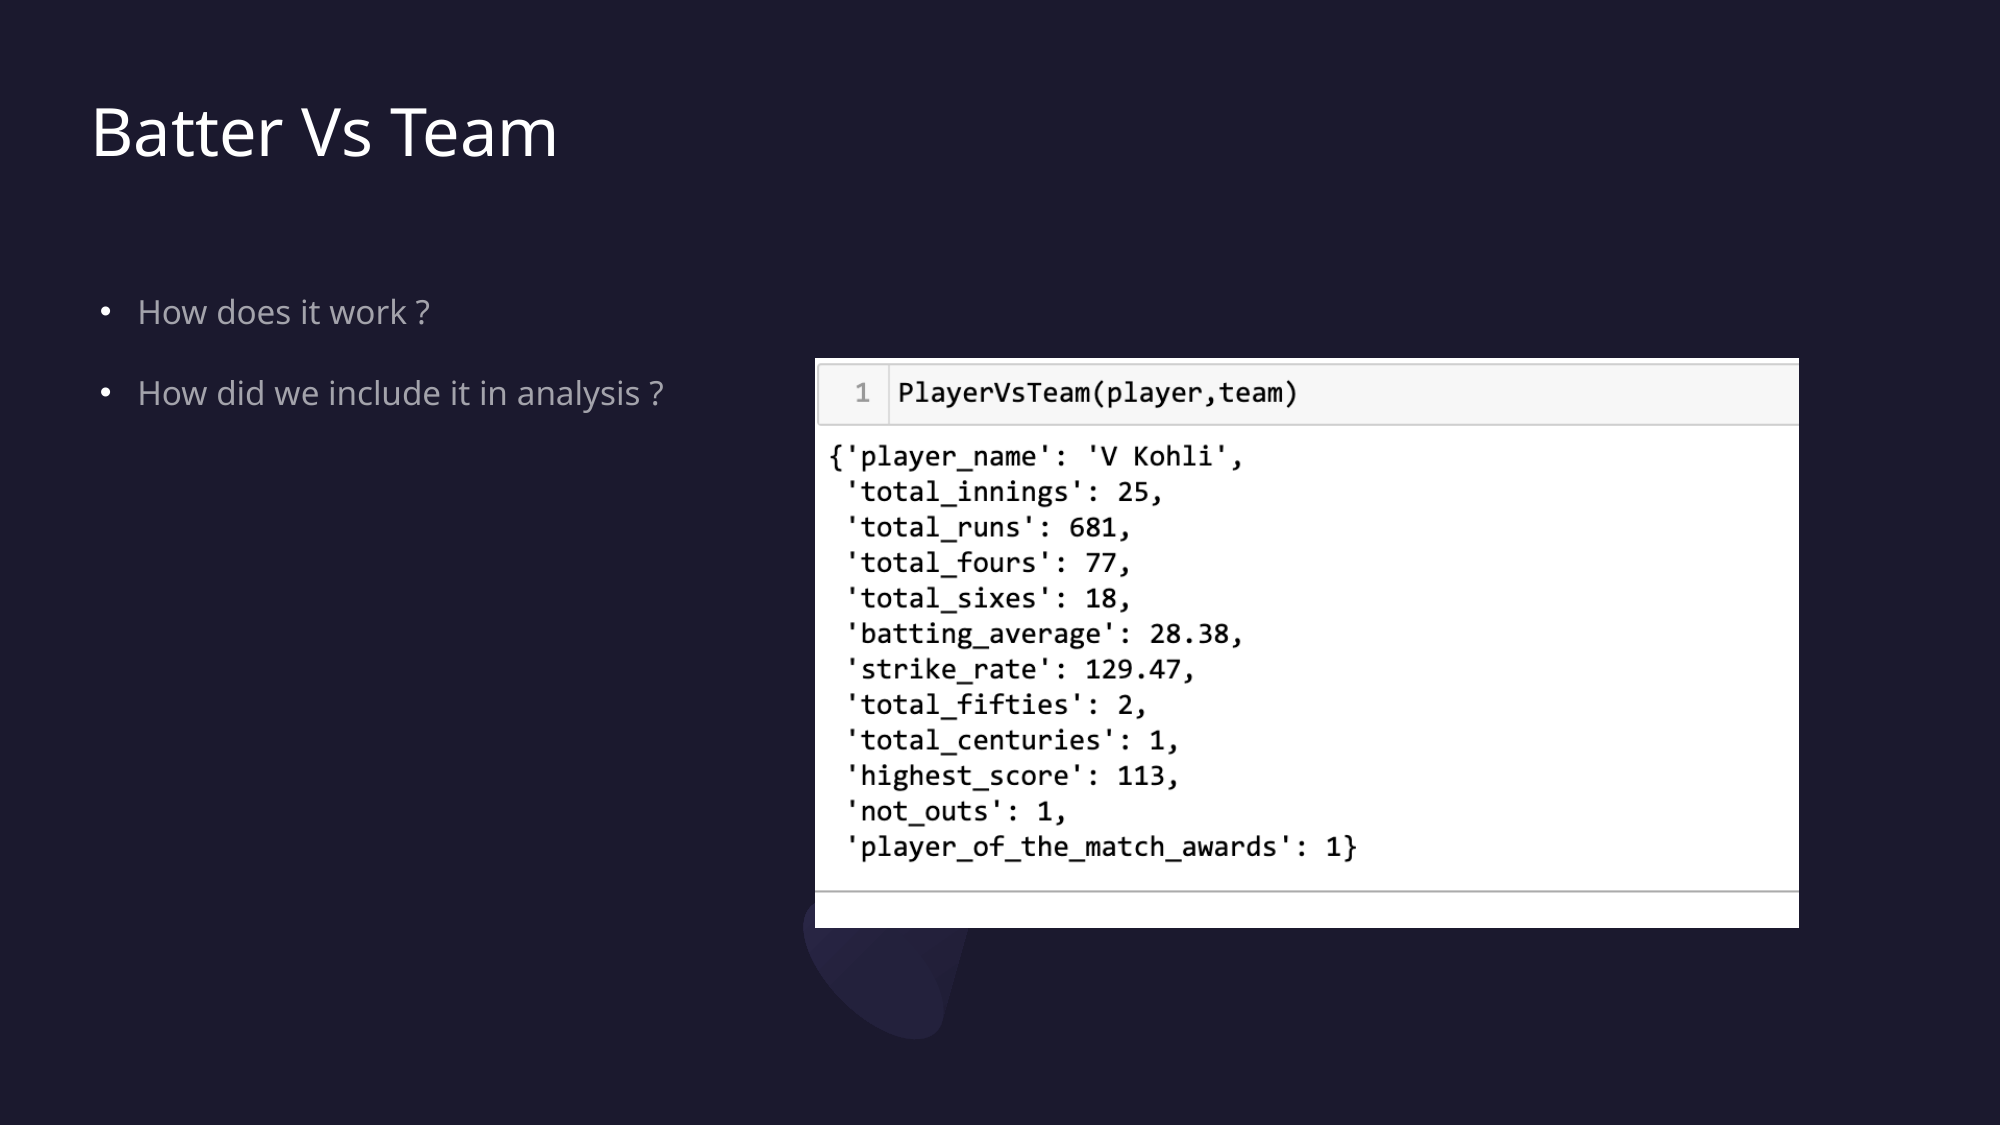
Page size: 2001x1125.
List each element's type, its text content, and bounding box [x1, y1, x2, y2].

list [815, 358, 1799, 928]
title Batter Vs Team [90, 90, 1910, 252]
list How does it work ? How did we include it in analysis ? [90, 287, 676, 1000]
